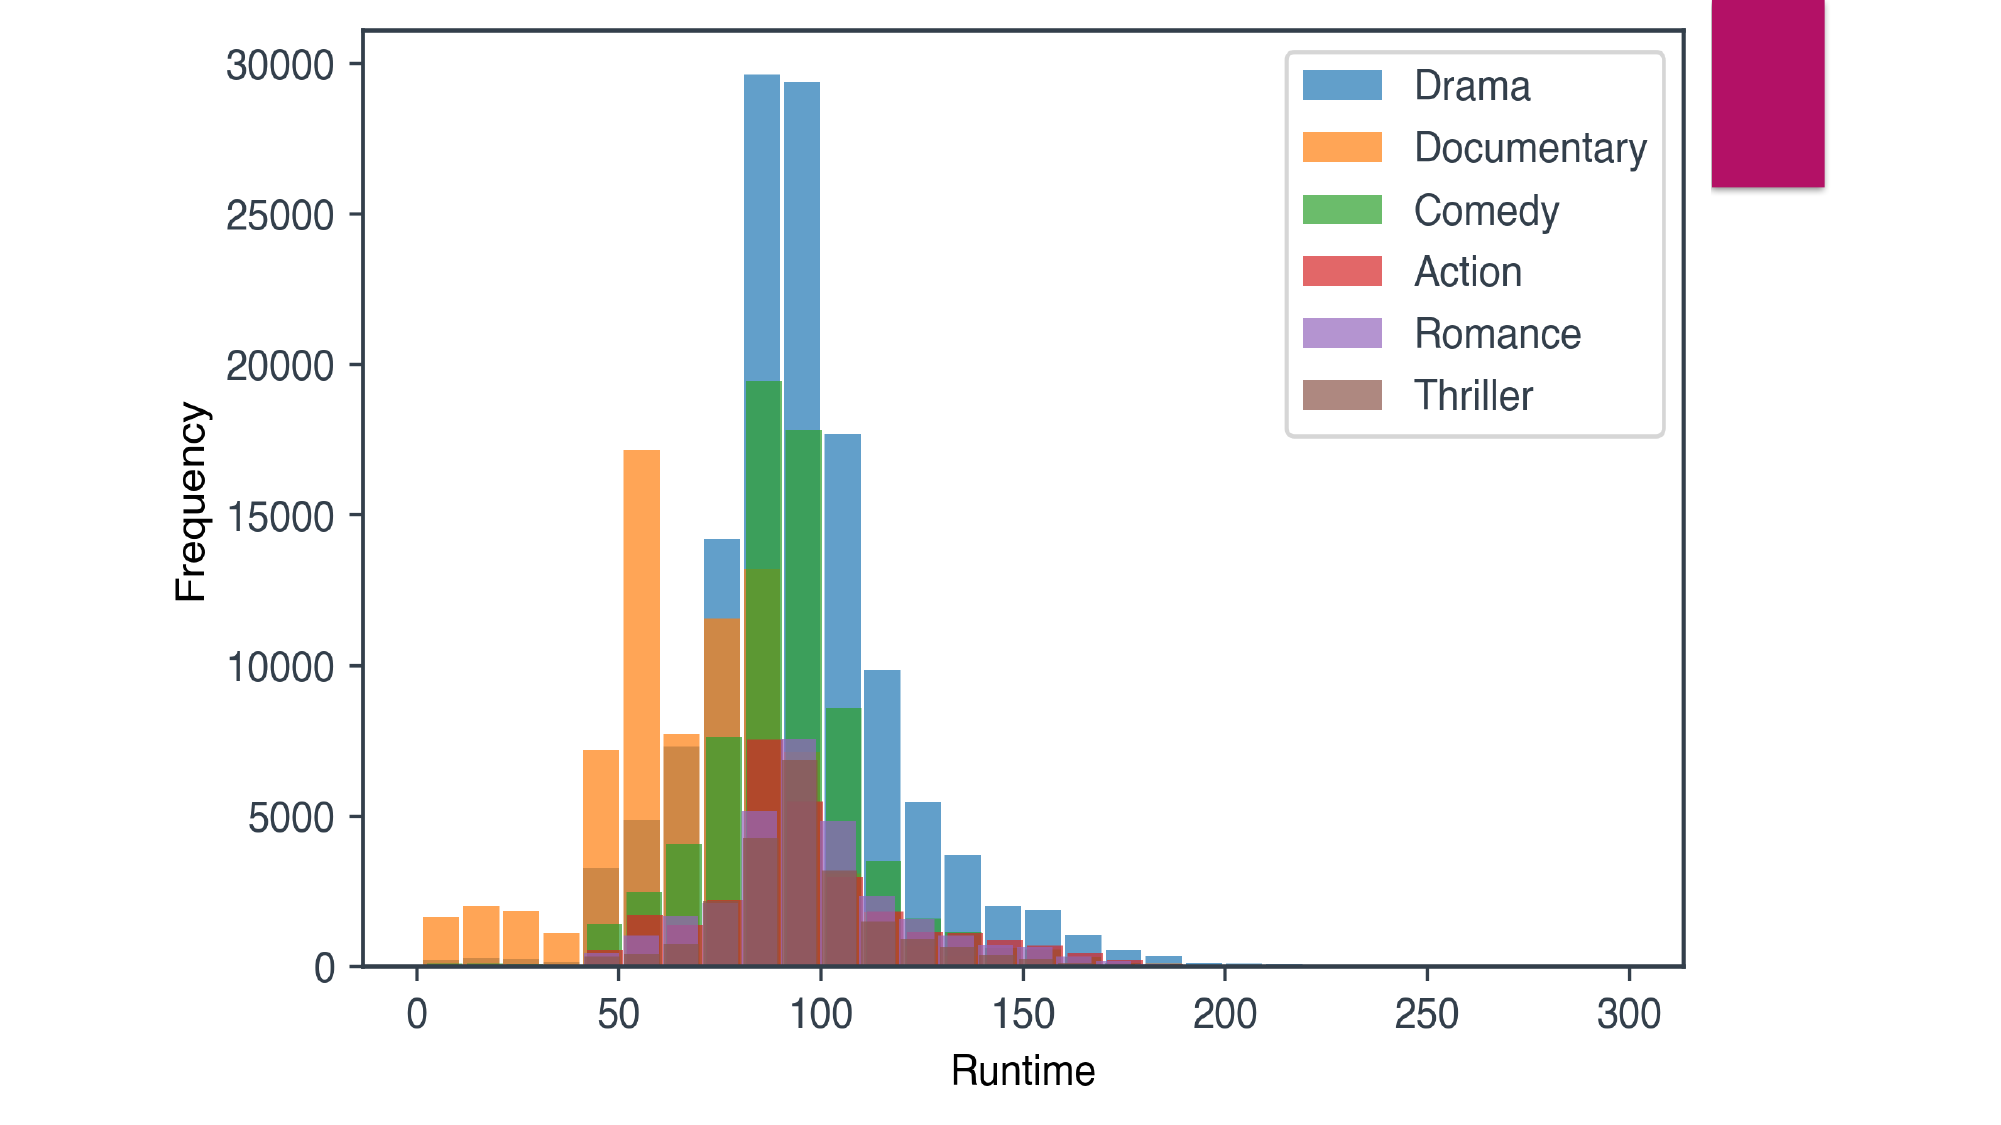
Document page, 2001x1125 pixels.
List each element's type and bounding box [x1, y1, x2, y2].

picture [144, 0, 1711, 1125]
